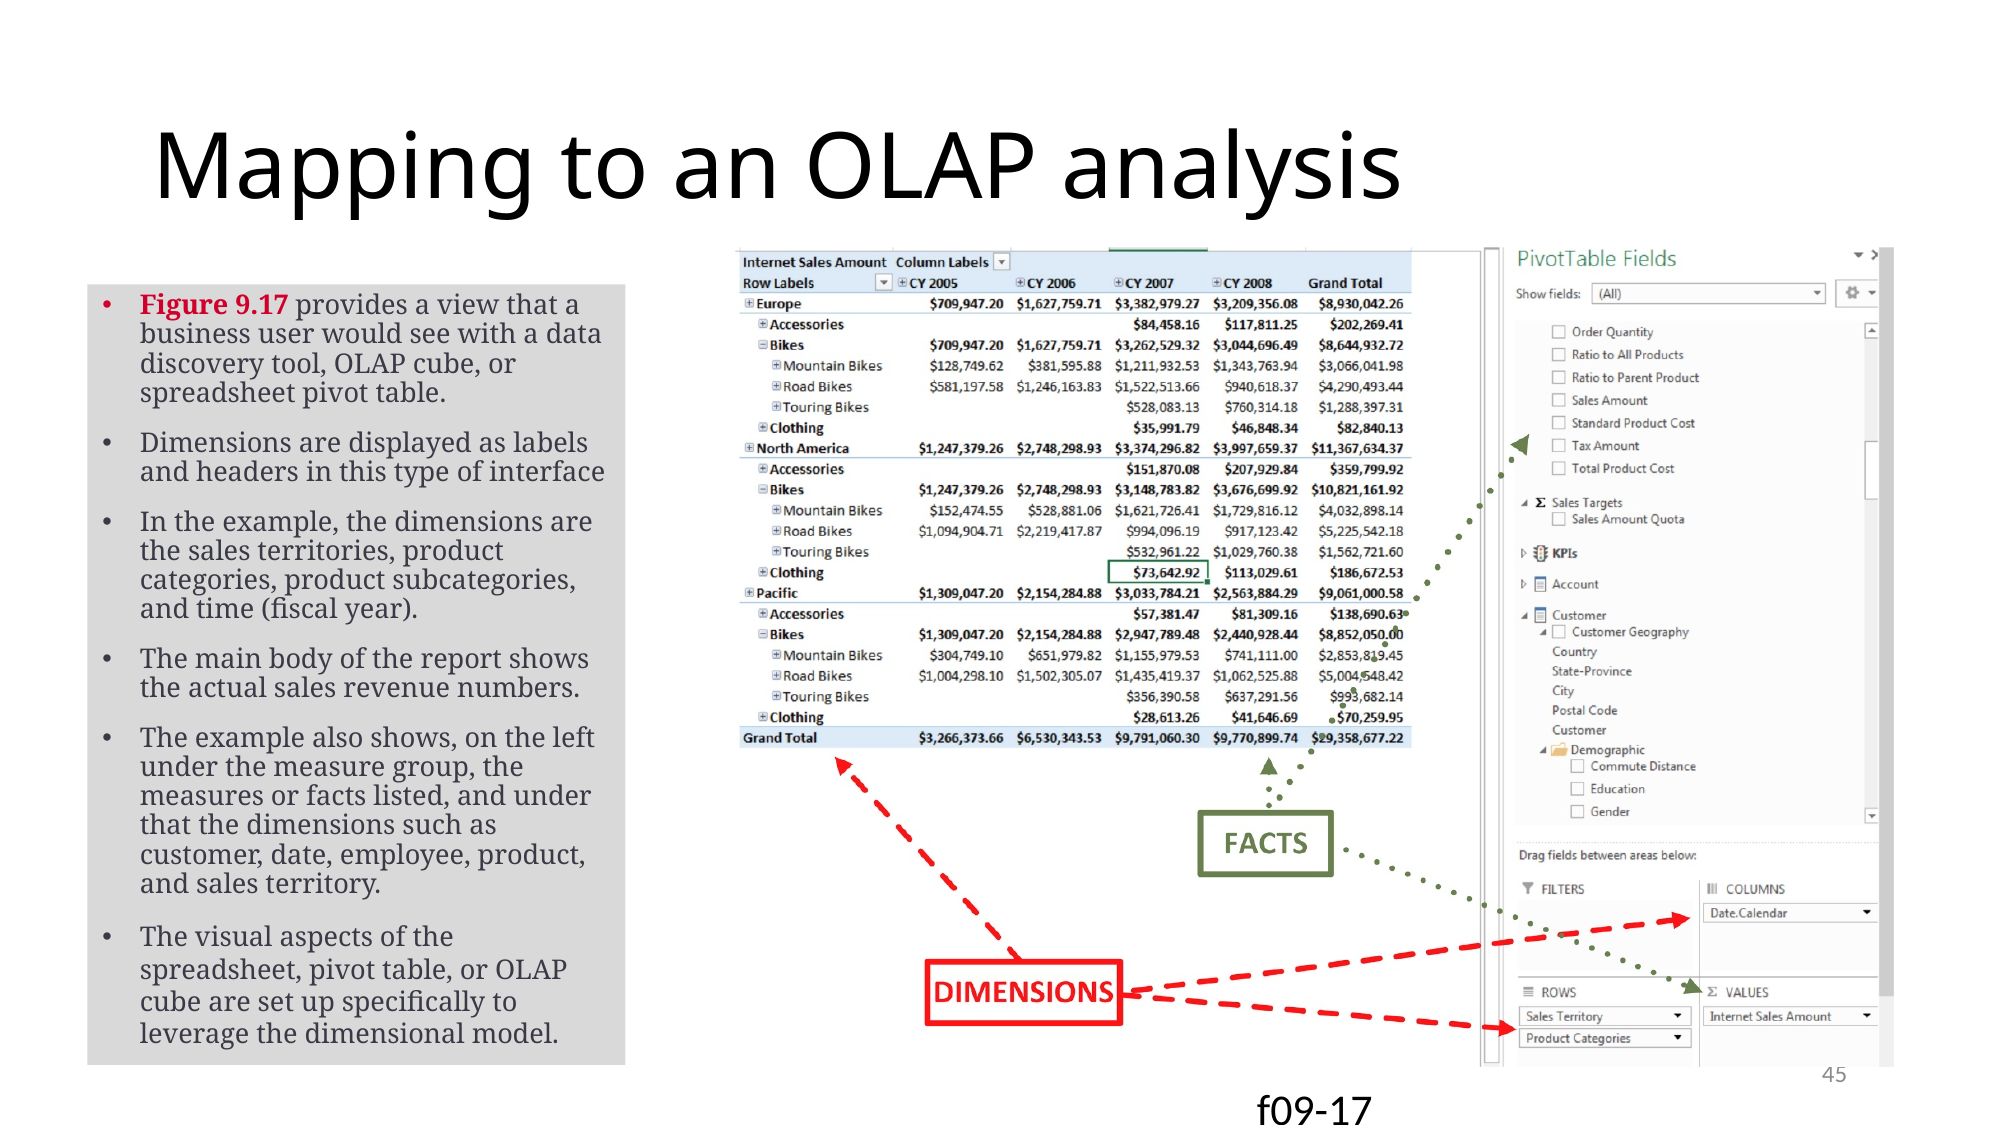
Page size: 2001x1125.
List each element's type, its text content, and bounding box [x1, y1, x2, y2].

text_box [735, 247, 1894, 1125]
title Mapping to an OLAP analysis [137, 59, 1863, 278]
text_box Figure 9.17 provides a view that a business user would see with a data discovery tool, OLAP cube, or spreadsheet pivot table. Dimensions are displayed as labels and headers in this type of interface In the example, the dimensions are the sales territories, product categories, product subcategories, and time (fiscal year). The main body of the report shows the actual sales revenue numbers. The example also shows, on the left under the measure group, the measures or facts listed, and under that the dimensions such as customer, date, employee, product, and sales territory. The visual aspects of the spreadsheet, pivot table, or OLAP cube are set up specifically to leverage the dimensional model. [87, 284, 626, 1065]
